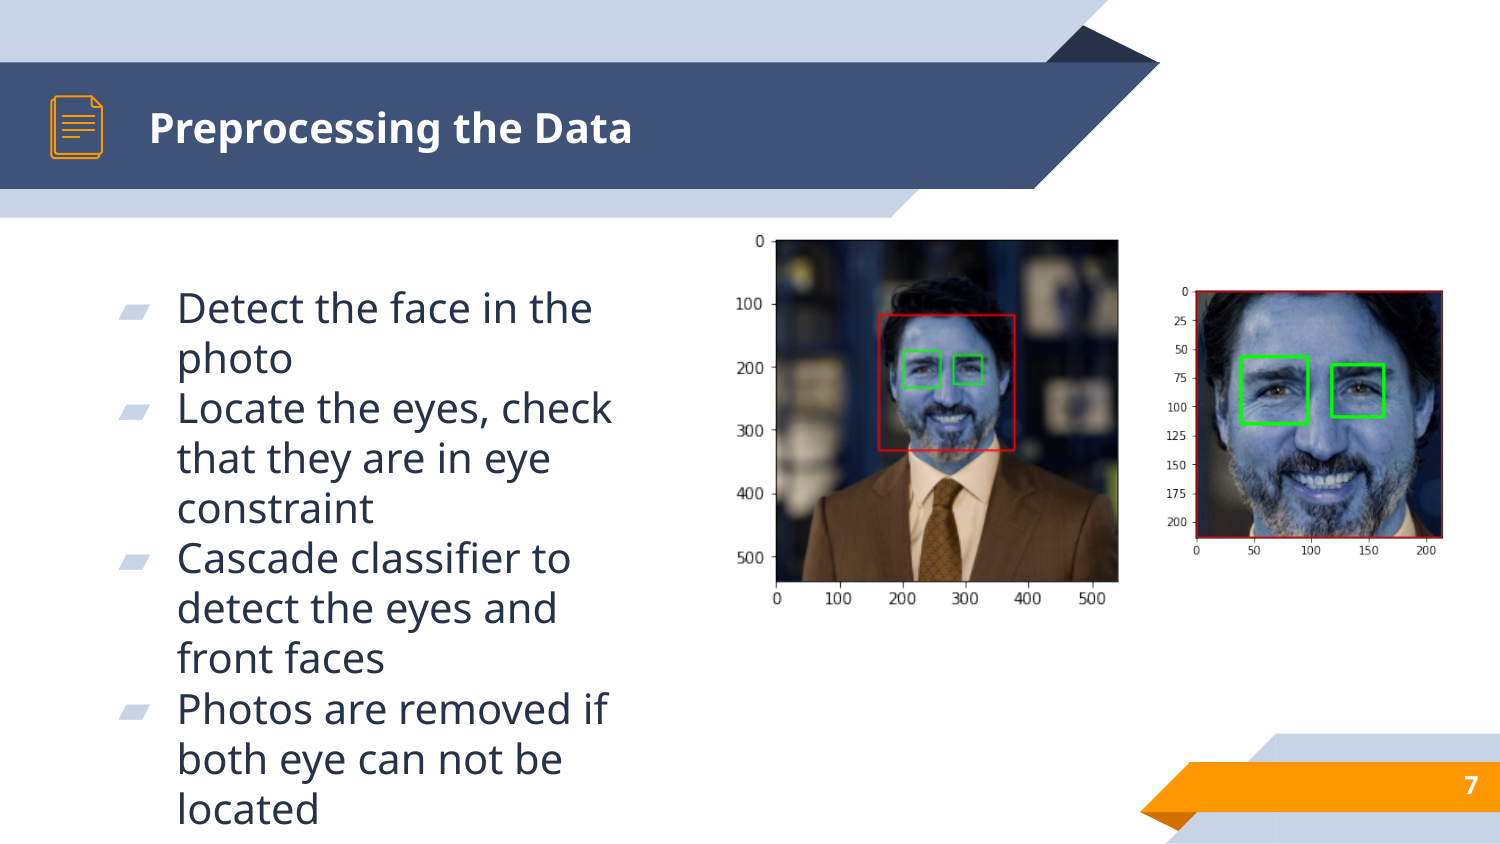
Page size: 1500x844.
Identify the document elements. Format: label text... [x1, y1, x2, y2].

picture [1157, 279, 1450, 565]
picture [724, 224, 1127, 619]
title Preprocessing the Data [133, 64, 997, 190]
list Detect the face in the photo Locate the eyes, check that they are in eye constraint Cascade classifier to detect the eyes and front faces Photos are removed if both eye can not be located [86, 267, 646, 714]
slide_number ‹#› [1249, 760, 1494, 813]
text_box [50, 96, 103, 159]
